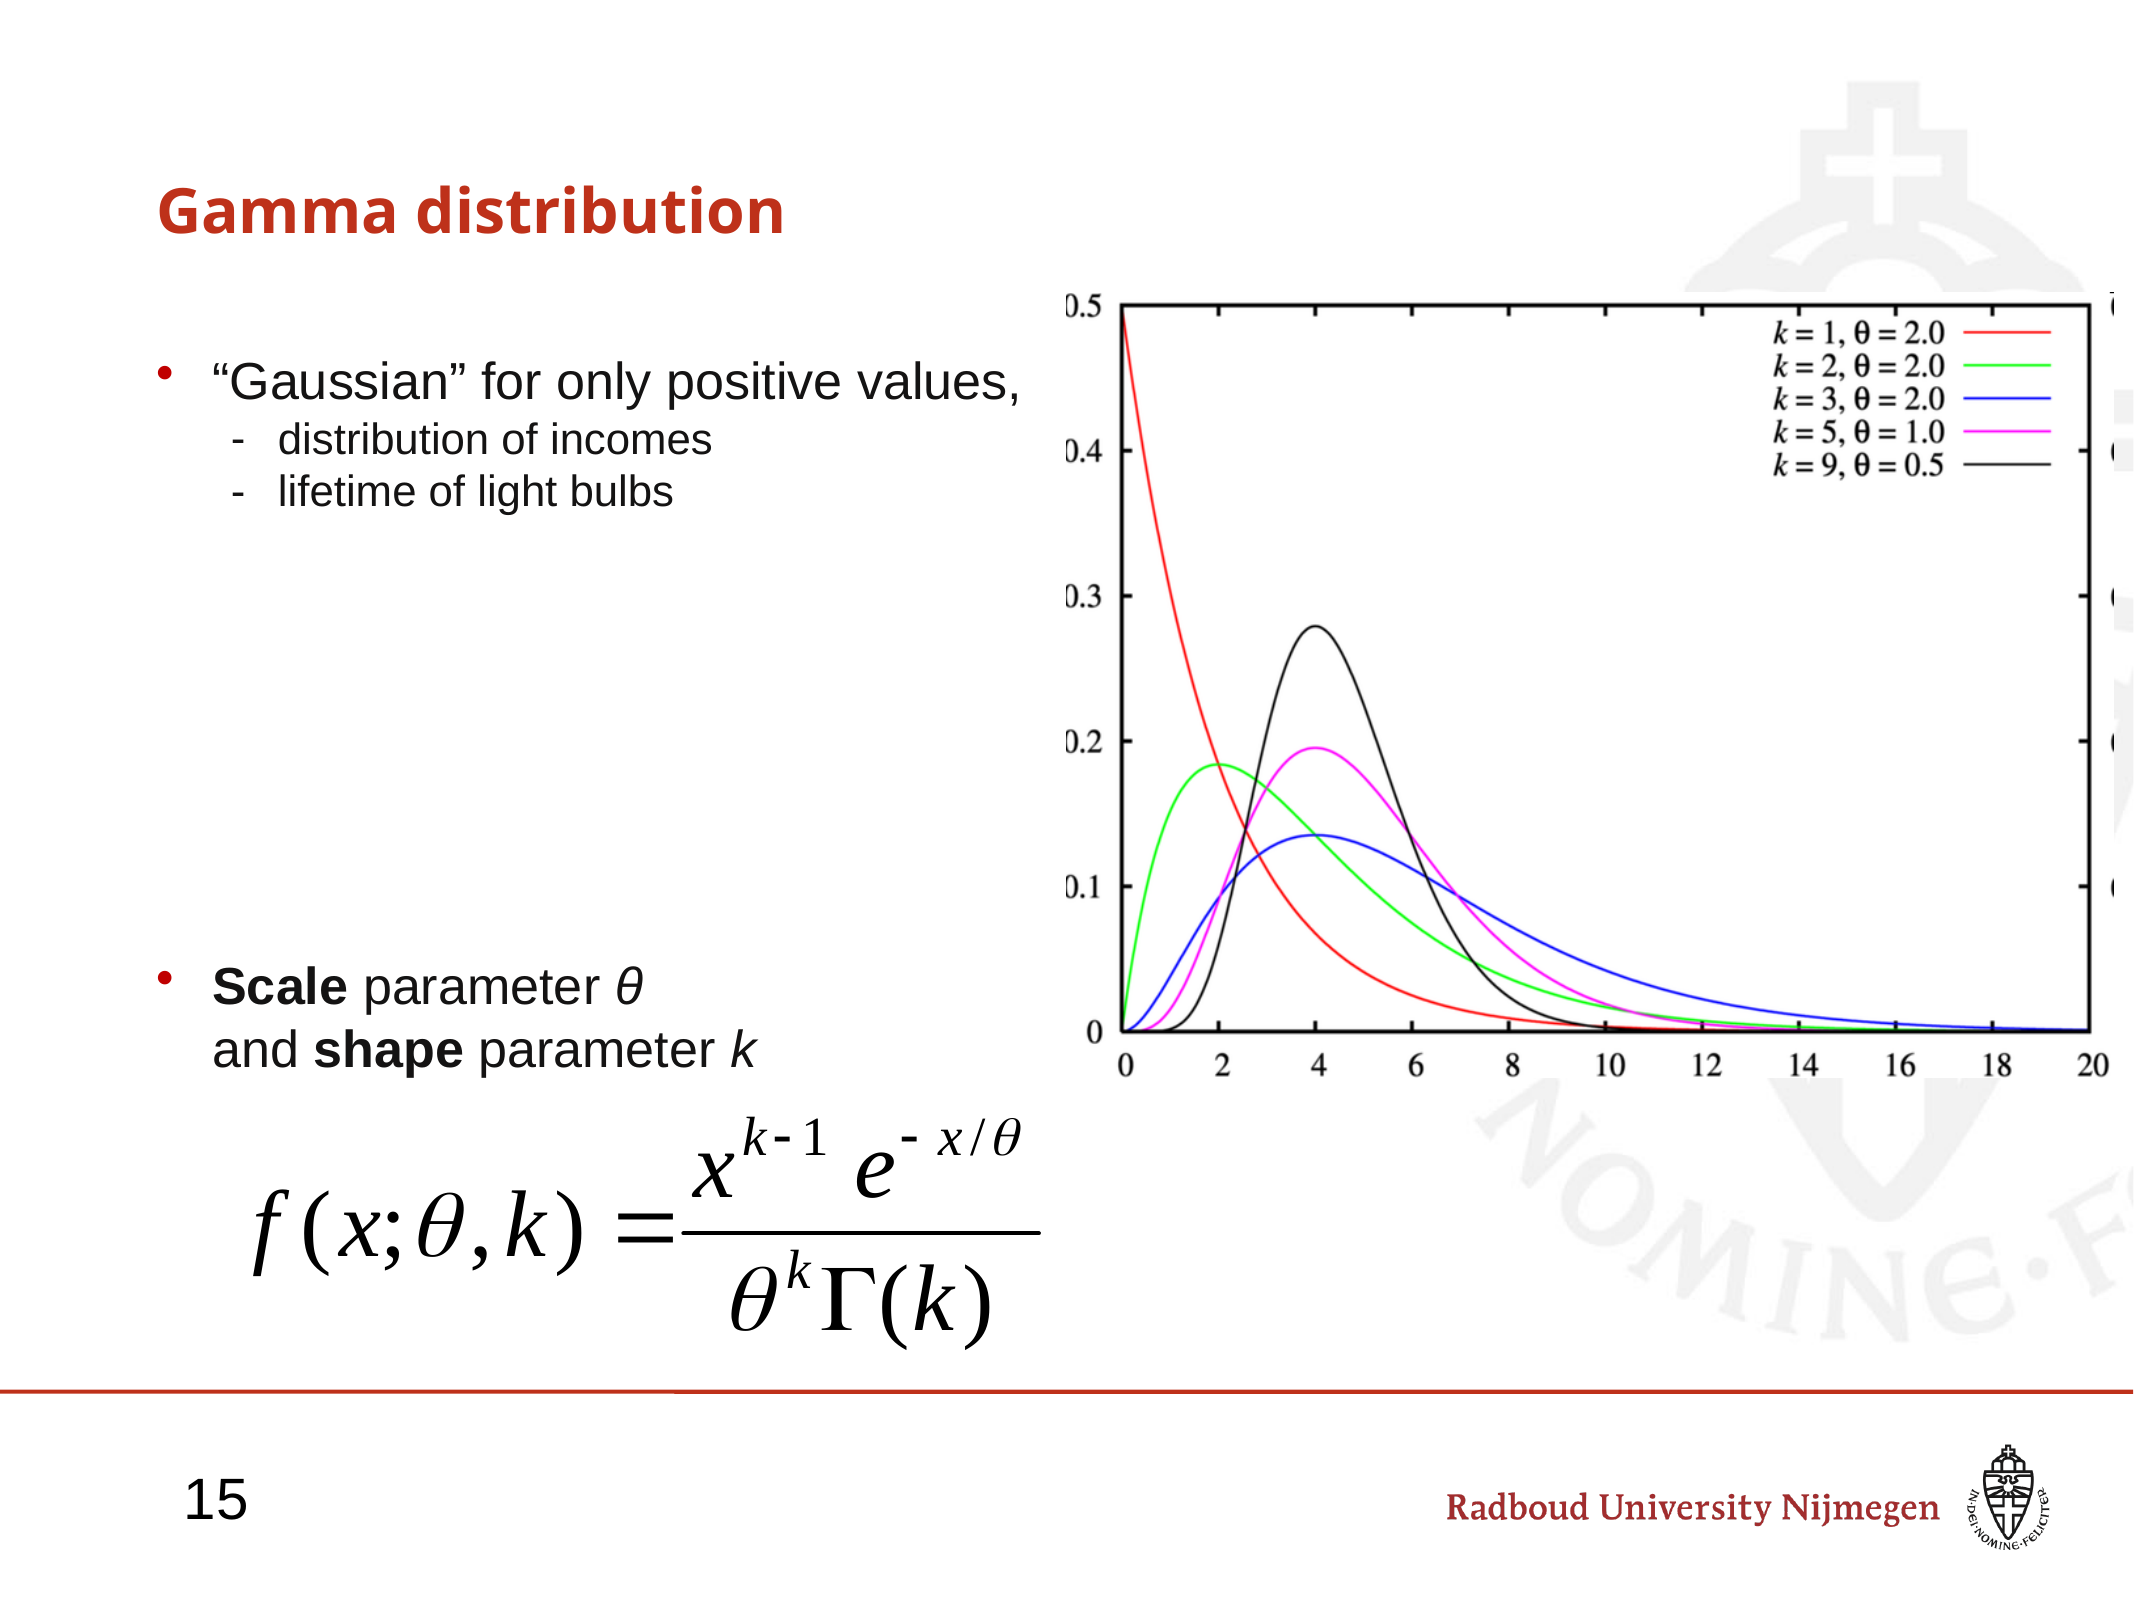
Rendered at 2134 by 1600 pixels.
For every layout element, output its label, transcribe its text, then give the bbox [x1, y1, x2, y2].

title Gamma distribution [147, 162, 1961, 336]
slide_number 15 [168, 1453, 667, 1540]
list “Gaussian” for only positive values, distribution of incomes lifetime of light bulbs Scale parameter θ and shape parameter k [147, 339, 1961, 1325]
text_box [219, 1091, 1055, 1368]
picture [0, 0, 2134, 1389]
picture [0, 1394, 2134, 1600]
